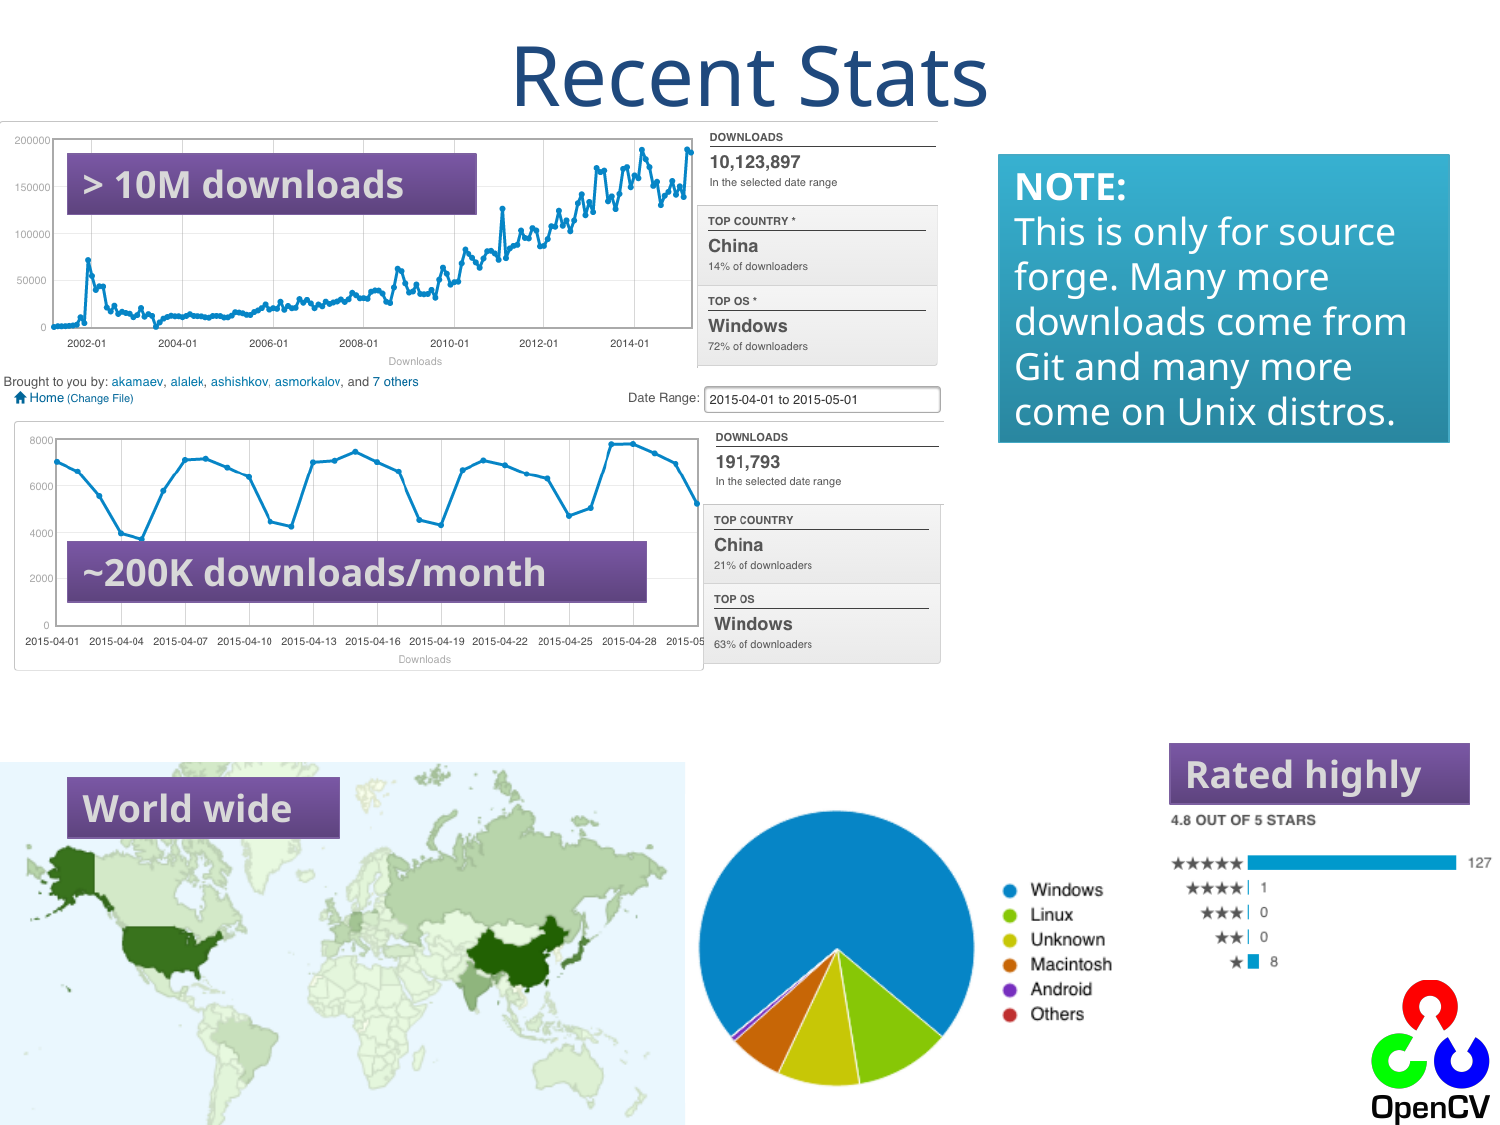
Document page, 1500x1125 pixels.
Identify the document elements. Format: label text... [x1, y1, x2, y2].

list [0, 761, 686, 1125]
picture [0, 119, 938, 368]
picture [685, 793, 1136, 1104]
title Recent Stats [112, 0, 1388, 167]
picture [1166, 805, 1500, 1125]
text_box Rated highly [1169, 743, 1470, 804]
text_box NOTE: This is only for source forge. Many more downloads come from Git and many more come on Unix distros. [999, 154, 1449, 443]
picture [0, 375, 944, 671]
